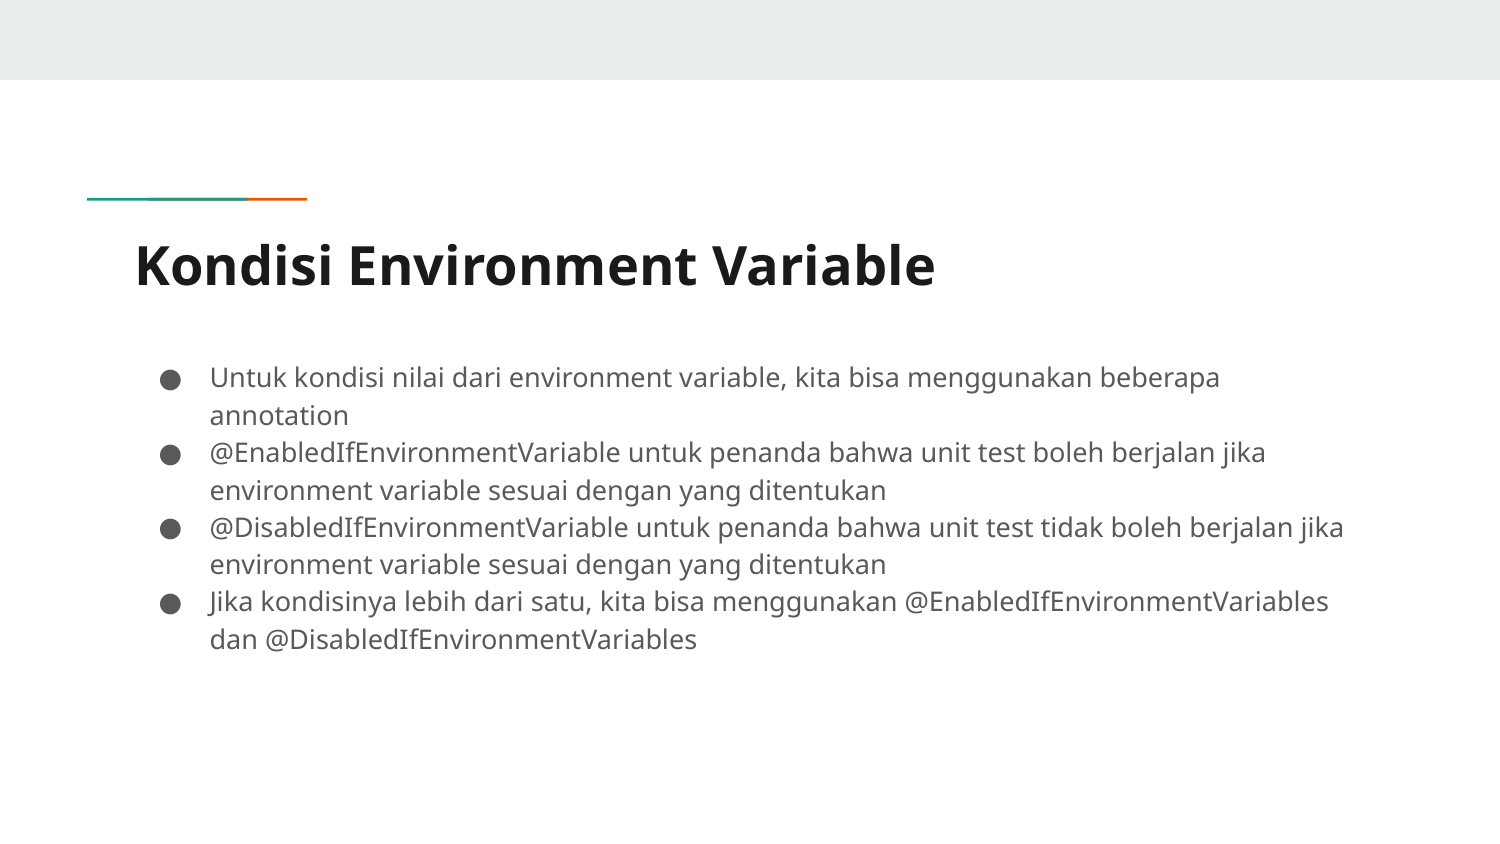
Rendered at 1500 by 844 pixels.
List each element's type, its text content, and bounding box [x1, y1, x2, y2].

title Kondisi Environment Variable [119, 216, 1381, 305]
list Untuk kondisi nilai dari environment variable, kita bisa menggunakan beberapa annotation @EnabledIfEnvironmentVariable untuk penanda bahwa unit test boleh berjalan jika environment variable sesuai dengan yang ditentukan @DisabledIfEnvironmentVariable untuk penanda bahwa unit test tidak boleh berjalan jika environment variable sesuai dengan yang ditentukan Jika kondisinya lebih dari satu, kita bisa menggunakan @EnabledIfEnvironmentVariables dan @DisabledIfEnvironmentVariables [119, 341, 1381, 712]
